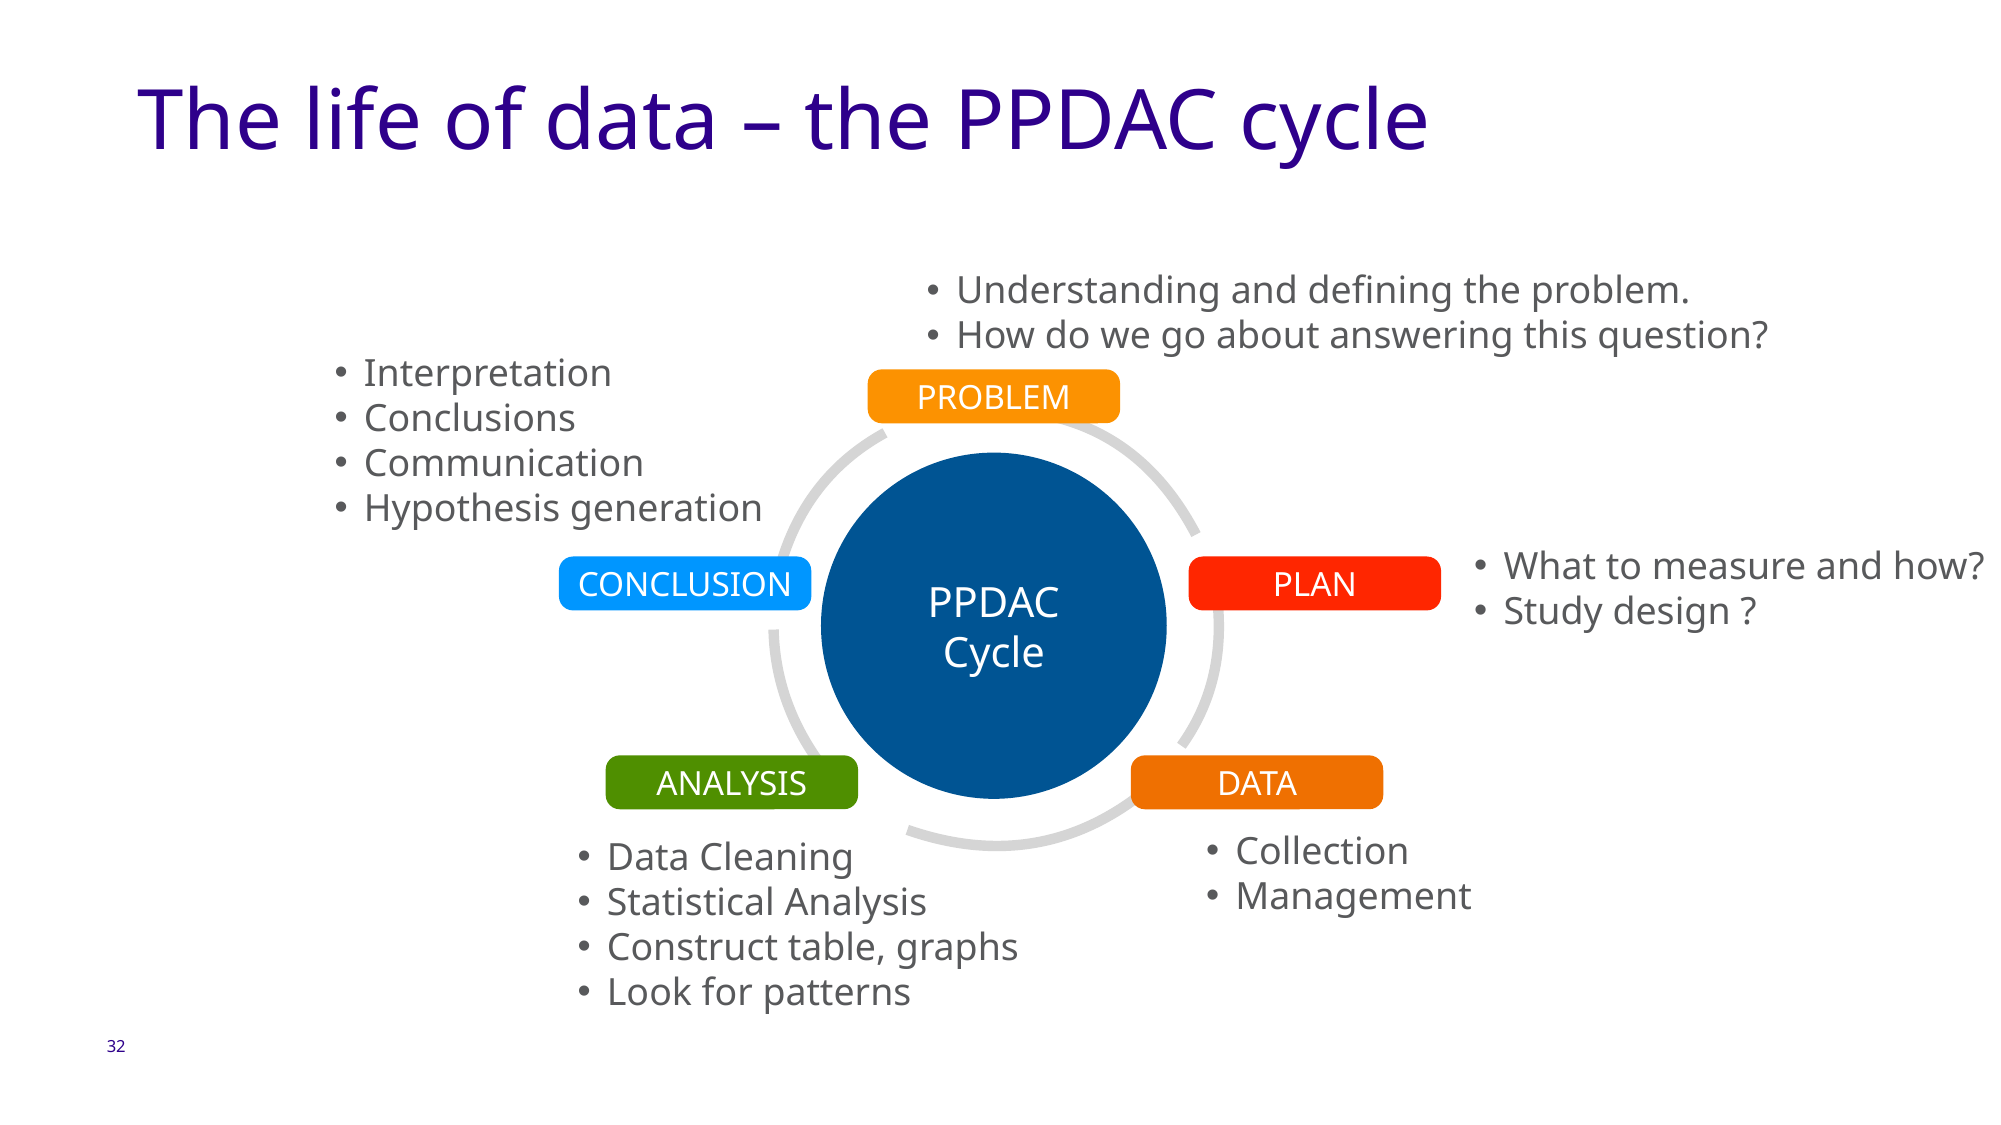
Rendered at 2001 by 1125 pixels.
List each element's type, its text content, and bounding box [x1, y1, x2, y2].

text_box Data Cleaning Statistical Analysis Construct table, graphs Look for patterns [562, 846, 1045, 1021]
slide_number 32 [0, 1038, 126, 1059]
text_box Interpretation Conclusions Communication Hypothesis generation [319, 341, 779, 537]
text_box Understanding and defining the problem. How do we go about answering this question? [911, 259, 1795, 364]
text_box Collection Management [1191, 819, 1487, 924]
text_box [558, 369, 1442, 846]
text_box What to measure and how? Study design ? [1459, 534, 2000, 640]
title The life of data – the PPDAC cycle [137, 66, 1863, 168]
